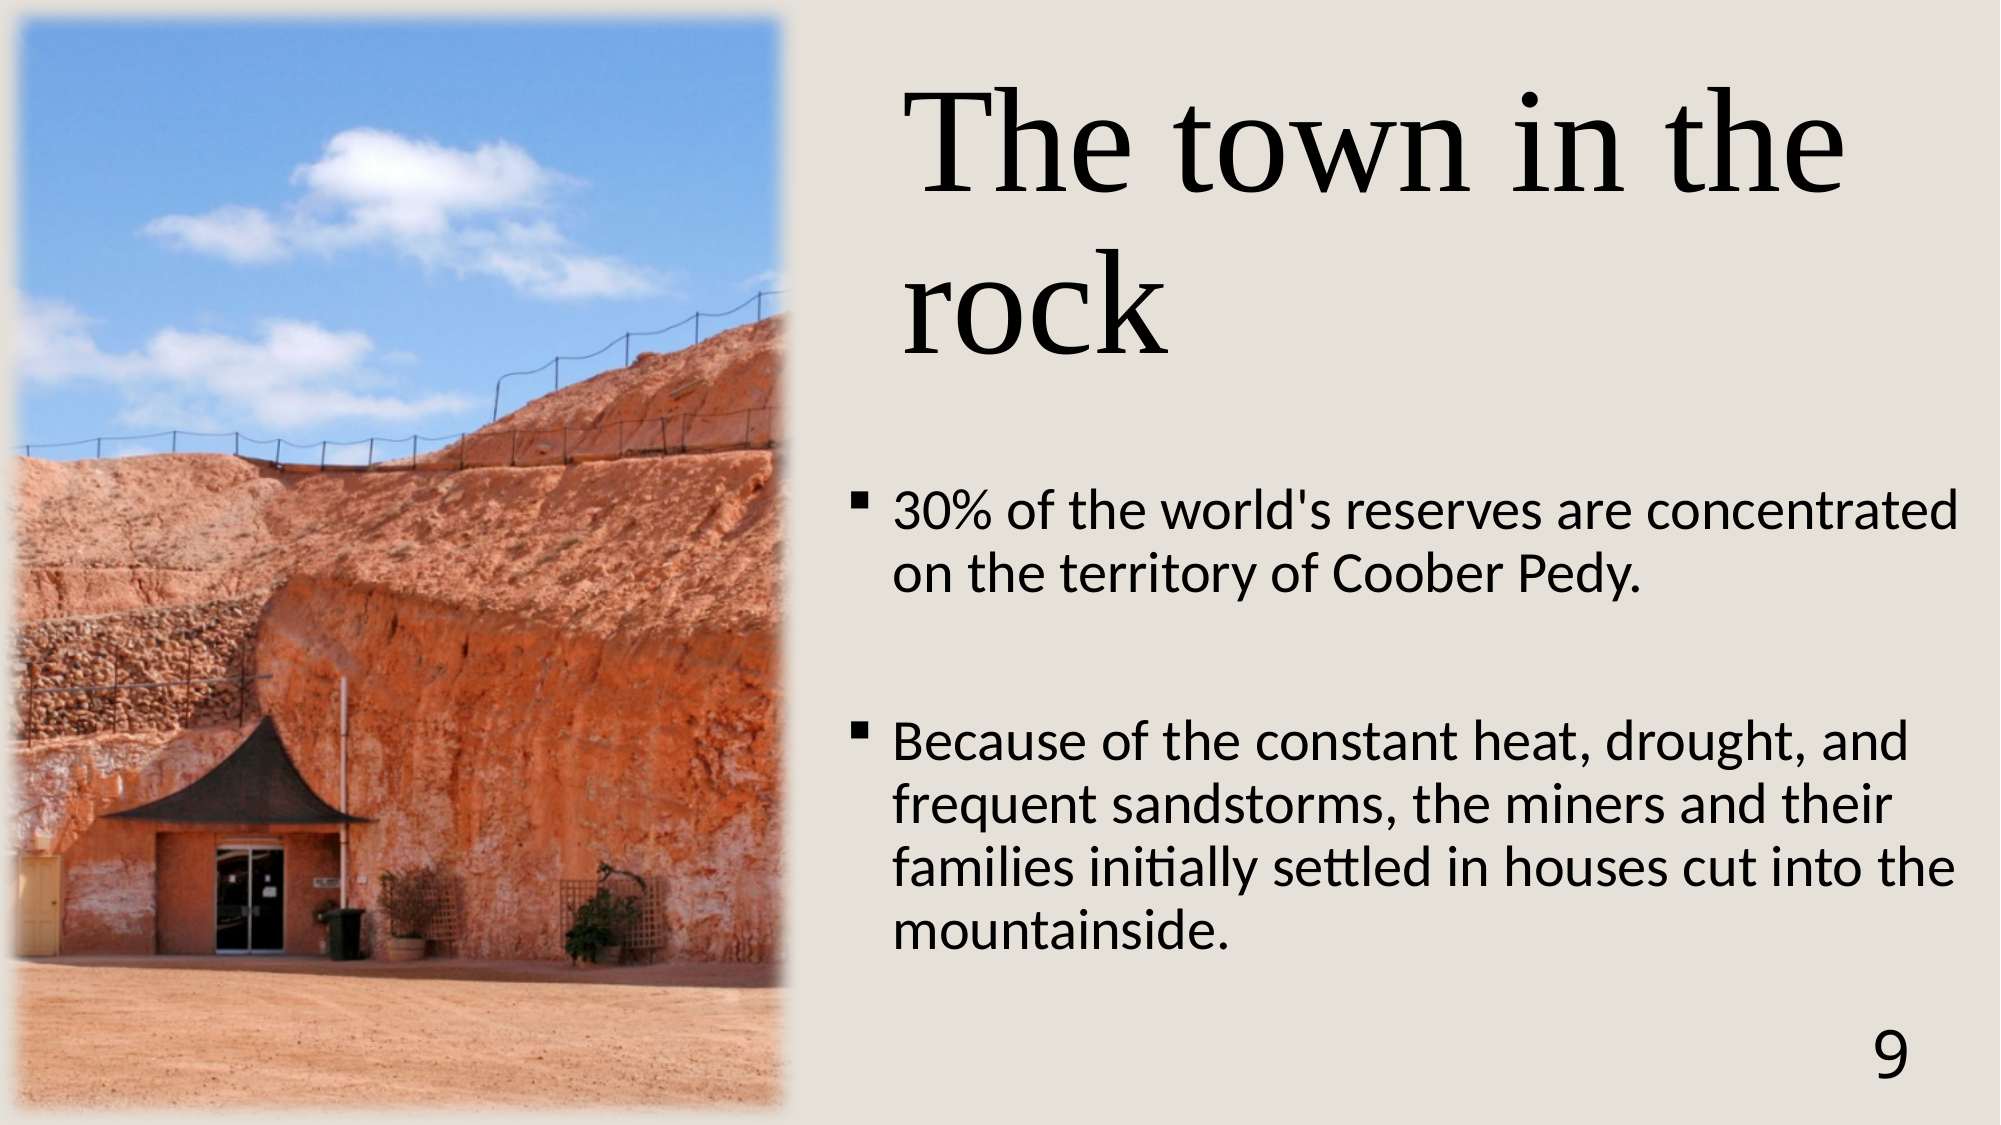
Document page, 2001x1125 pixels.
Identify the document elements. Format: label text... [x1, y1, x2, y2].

picture [0, 0, 797, 1125]
list 30% of the world's reserves are concentrated on the territory of Coober Pedy. Because of the constant heat, drought, and frequent sandstorms, the miners and their families initially settled in houses cut into the mountainside. [831, 471, 2000, 1096]
title The town in the rock [887, 43, 1927, 404]
text_box 9 [1857, 1004, 1927, 1096]
